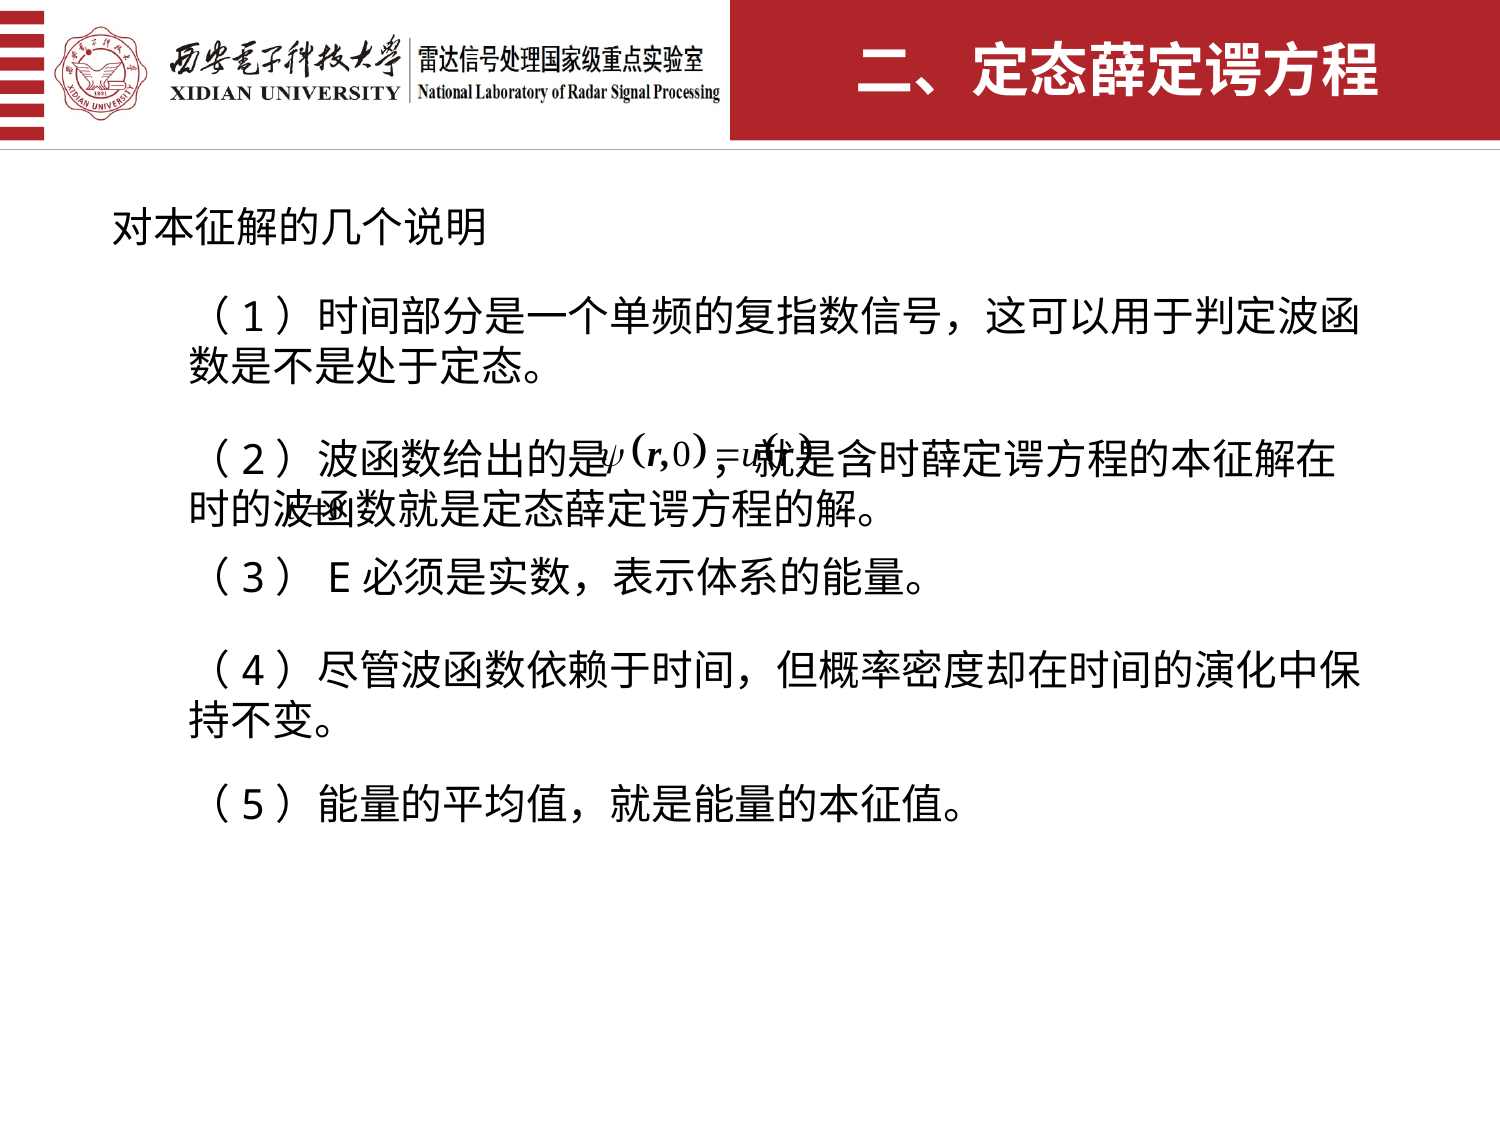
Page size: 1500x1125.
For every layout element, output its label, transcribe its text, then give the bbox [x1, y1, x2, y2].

picture [50, 21, 728, 125]
text_box （1）时间部分是一个单频的复指数信号，这可以用于判定波函数是不是处于定态。 [174, 281, 1418, 397]
text_box （2）波函数给出的是 ，就是含时薛定谔方程的本征解在 时的波函数就是定态薛定谔方程的解。 [174, 425, 1418, 540]
text_box 对本征解的几个说明 [52, 180, 1447, 258]
text_box （5）能量的平均值，就是能量的本征值。 [174, 770, 1418, 836]
text_box （4）尽管波函数依赖于时间，但概率密度却在时间的演化中保持不变。 [174, 636, 1418, 752]
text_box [594, 425, 821, 491]
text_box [281, 489, 351, 531]
text_box 二、定态薛定谔方程 [804, 25, 1431, 111]
text_box （3）E必须是实数，表示体系的能量。 [174, 543, 1418, 609]
